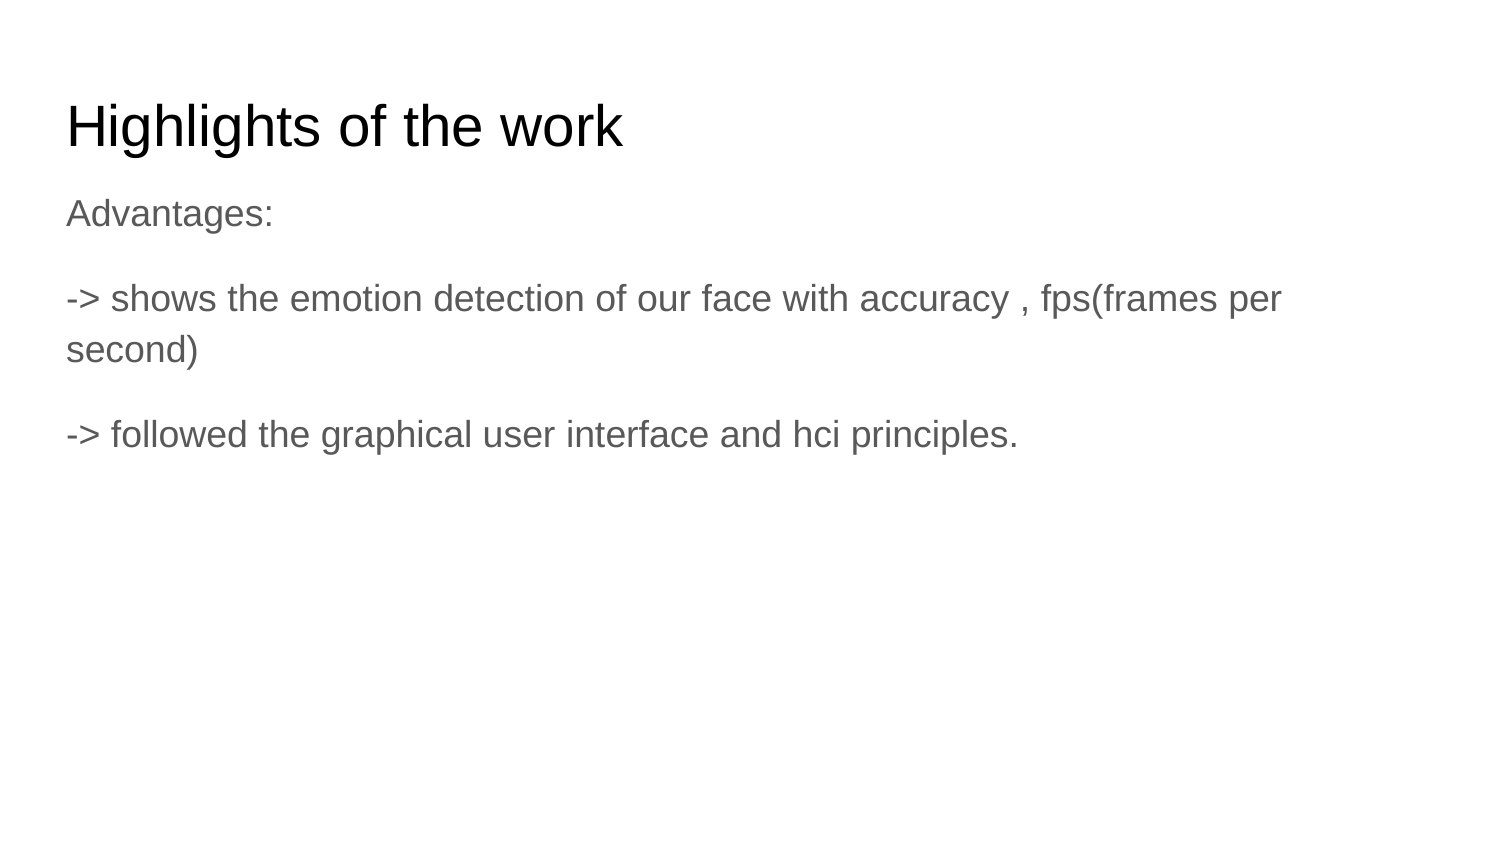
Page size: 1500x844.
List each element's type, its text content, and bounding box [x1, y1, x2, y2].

list Advantages: -> shows the emotion detection of our face with accuracy , fps(frames per second) -> followed the graphical user interface and hci principles. [51, 166, 1428, 820]
title Highlights of the work [51, 72, 1449, 167]
